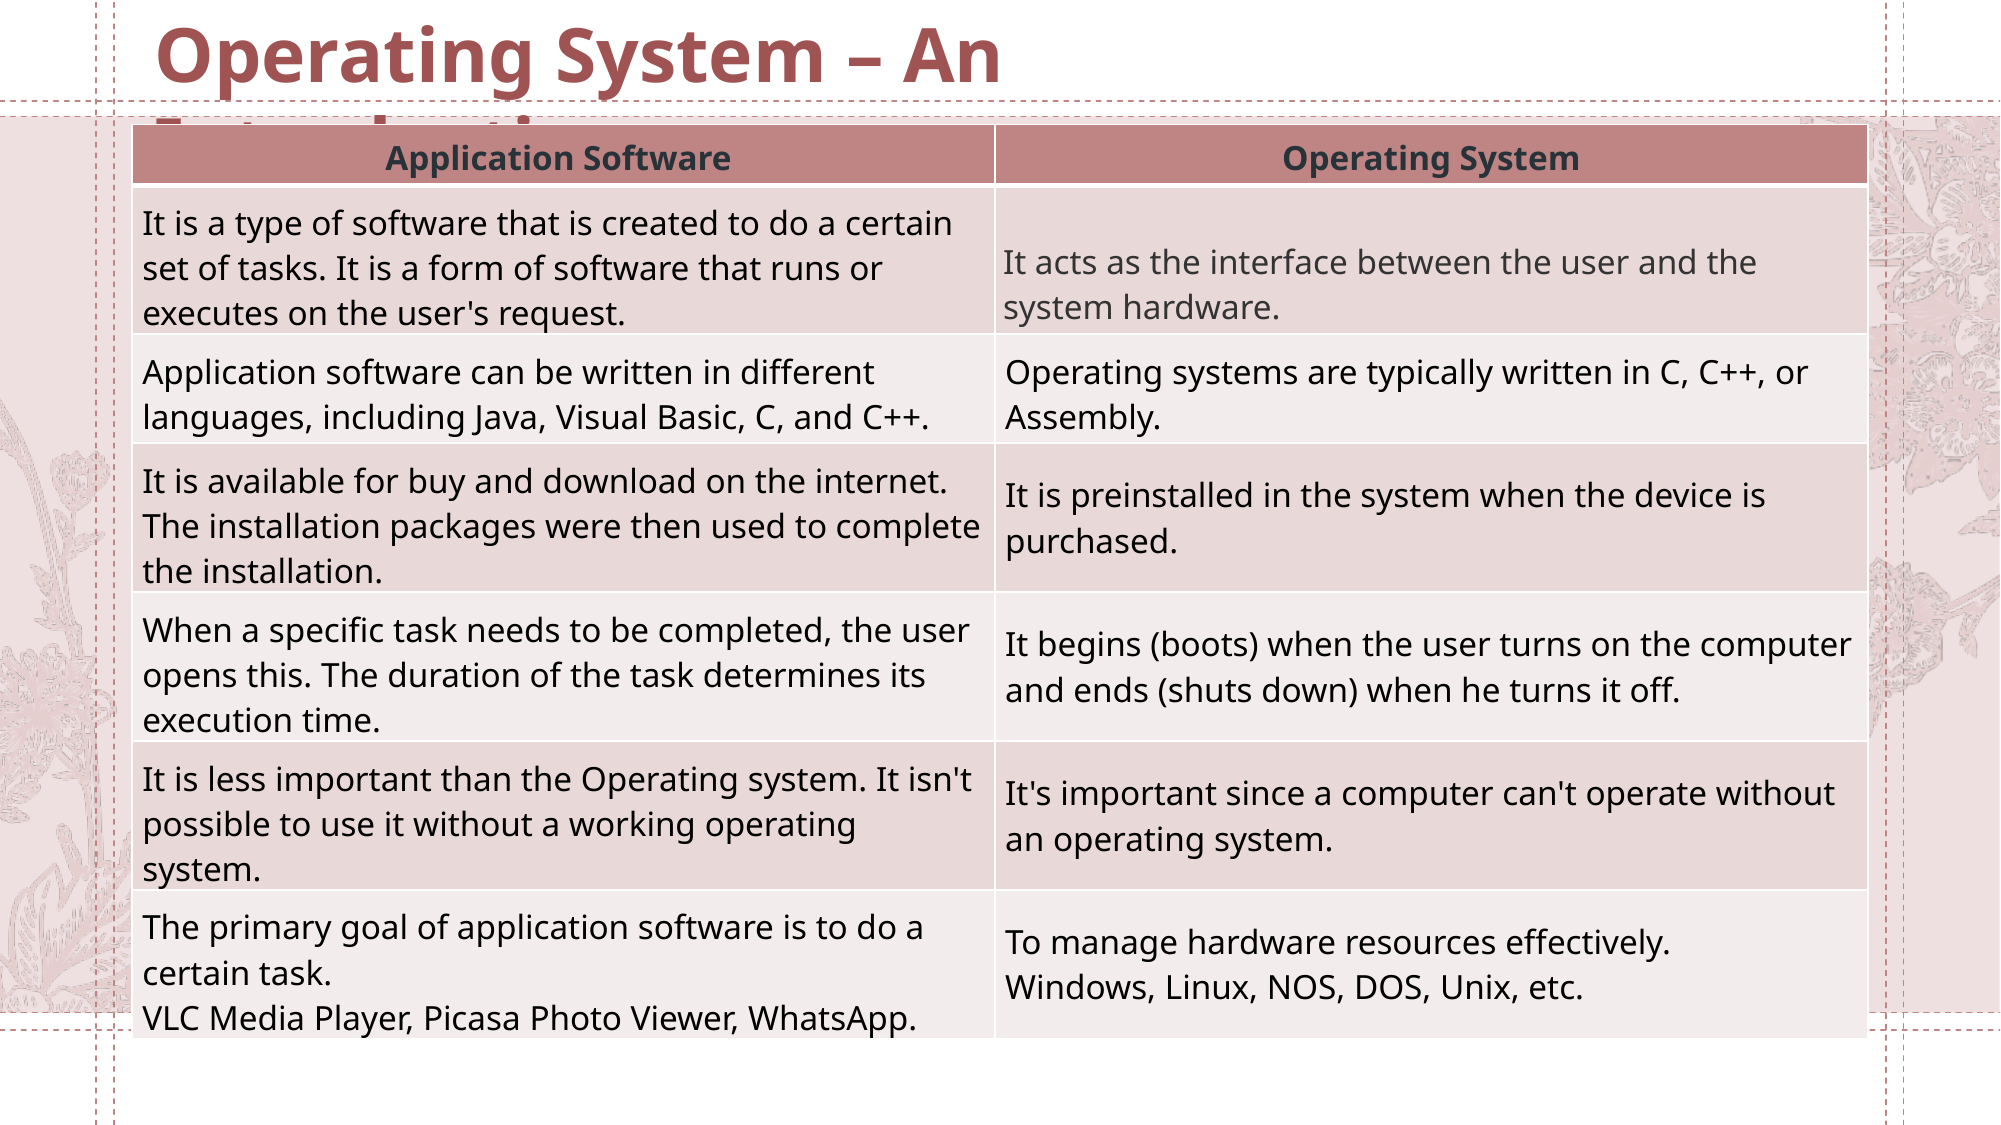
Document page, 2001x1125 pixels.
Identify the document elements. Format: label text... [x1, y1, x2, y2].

table_cell It is preinstalled in the system when the device is purchased. [996, 444, 1867, 591]
table_cell The primary goal of application software is to do a certain task. VLC Media Player, Picasa Photo Viewer, WhatsApp. [133, 891, 994, 1038]
table_cell Operating systems are typically written in C, C++, or Assembly. [996, 335, 1867, 442]
table_cell It's important since a computer can't operate without an operating system. [996, 742, 1867, 889]
table_header Operating System [996, 125, 1867, 183]
table_cell It acts as the interface between the user and the system hardware. [996, 188, 1867, 333]
text_box Operating System – An Introduction [139, 0, 1448, 124]
table_cell To manage hardware resources effectively. Windows, Linux, NOS, DOS, Unix, etc. [996, 891, 1867, 1038]
table_cell It is a type of software that is created to do a certain set of tasks. It is a form of software that runs or executes on the user's request. [133, 188, 994, 333]
table_cell Application software can be written in different languages, including Java, Visual Basic, C, and C++. [133, 335, 994, 442]
table_header Application Software [133, 125, 994, 183]
picture [0, 297, 131, 1013]
table_cell It begins (boots) when the user turns on the computer and ends (shuts down) when he turns it off. [996, 593, 1867, 740]
table_cell When a specific task needs to be completed, the user opens this. The duration of the task determines its execution time. [133, 593, 994, 740]
table_cell It is available for buy and download on the internet. The installation packages were then used to complete the installation. [133, 444, 994, 591]
picture [1448, 116, 2000, 873]
table_cell It is less important than the Operating system. It isn't possible to use it without a working operating system. [133, 742, 994, 889]
